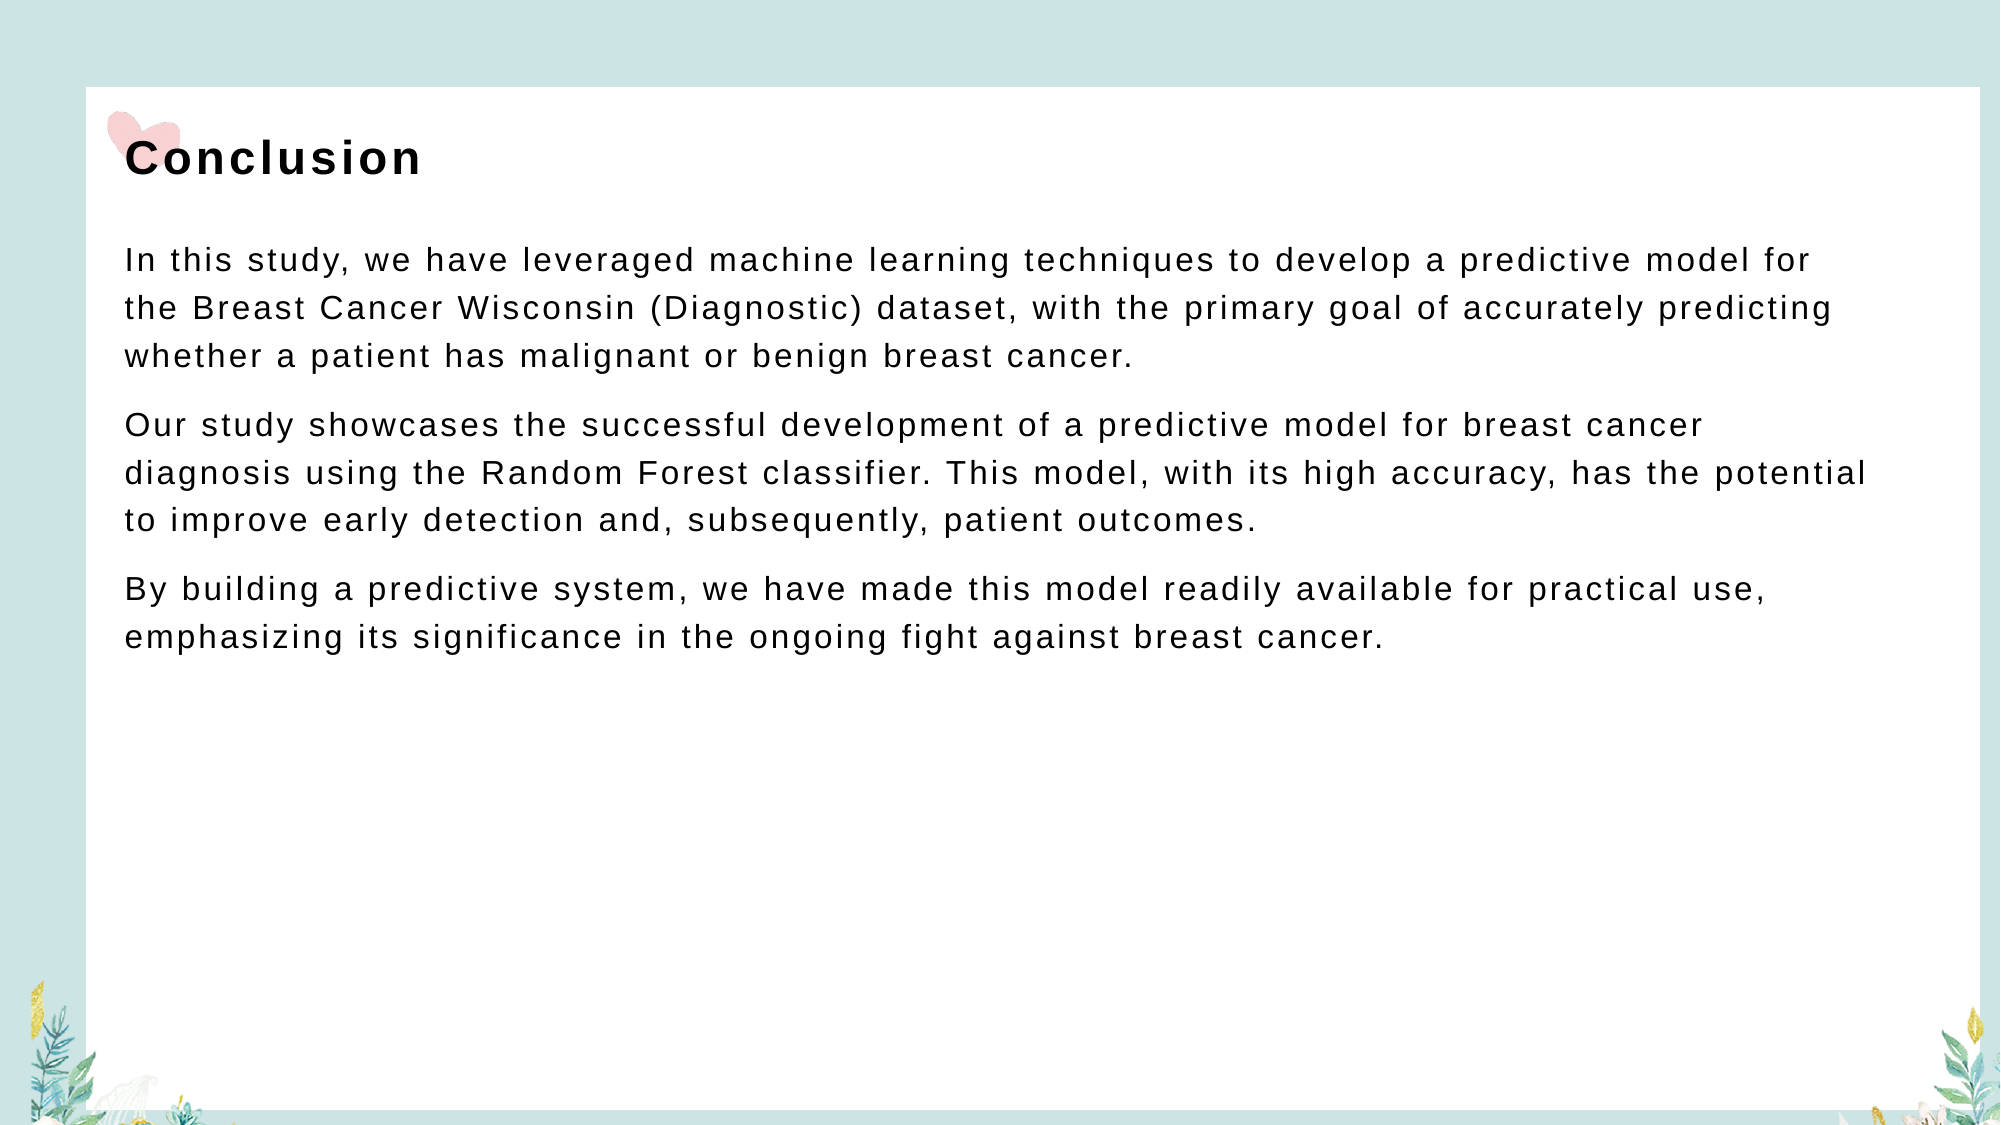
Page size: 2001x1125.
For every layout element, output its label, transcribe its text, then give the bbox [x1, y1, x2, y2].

picture [1818, 978, 2001, 1125]
picture [31, 962, 247, 1125]
list In this study, we have leveraged machine learning techniques to develop a predictive model for the Breast Cancer Wisconsin (Diagnostic) dataset, with the primary goal of accurately predicting whether a patient has malignant or benign breast cancer. Our study showcases the successful development of a predictive model for breast cancer diagnosis using the Random Forest classifier. This model, with its high accuracy, has the potential to improve early detection and, subsequently, patient outcomes. By building a predictive system, we have made this model readily available for practical use, emphasizing its significance in the ongoing fight against breast cancer. [109, 222, 1891, 1041]
picture [104, 111, 181, 170]
title Conclusion [109, 119, 1891, 192]
